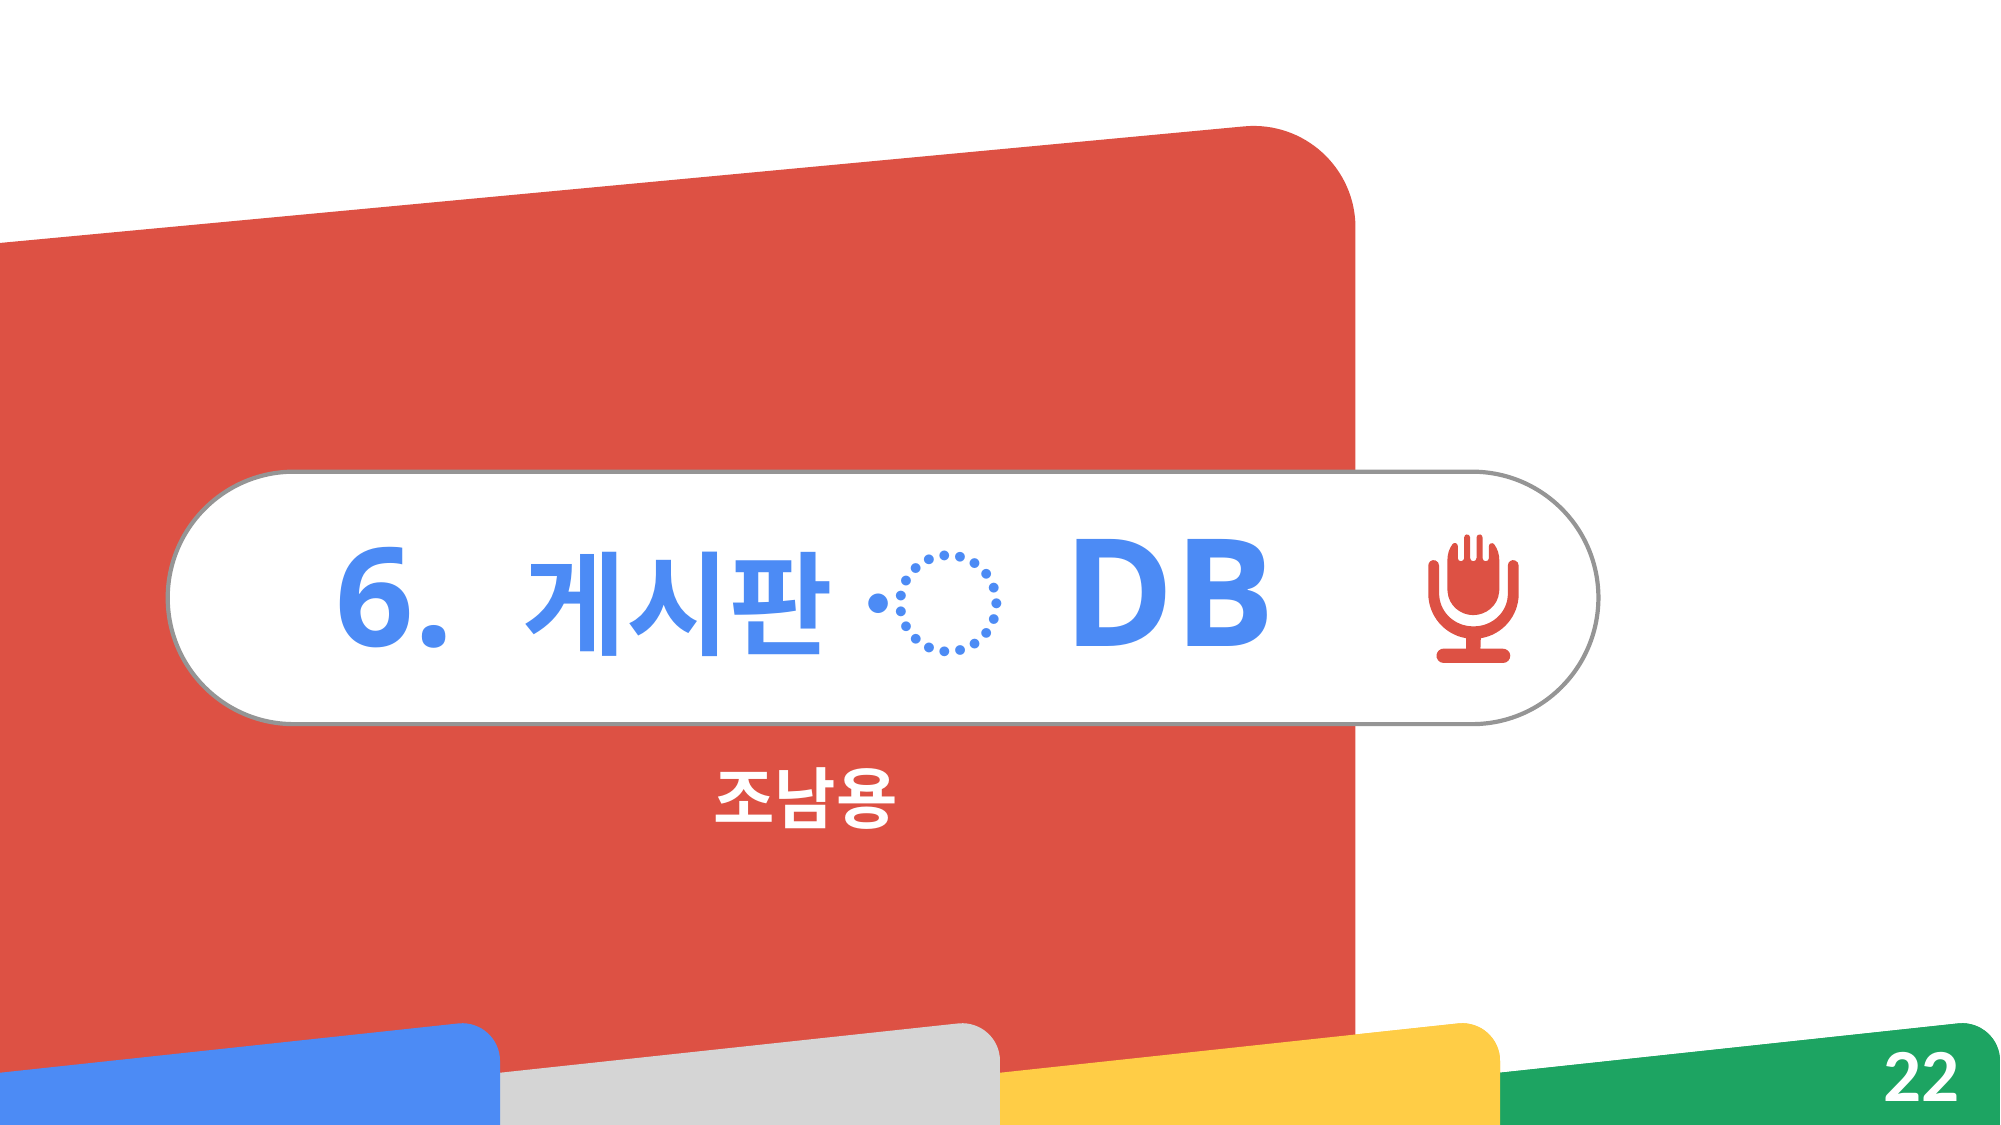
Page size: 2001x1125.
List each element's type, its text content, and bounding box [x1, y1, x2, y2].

text_box 22 [1789, 1018, 1975, 1124]
title 6. 게시판 〮 DB [256, 471, 1356, 725]
list 조남용 [287, 758, 1325, 1005]
